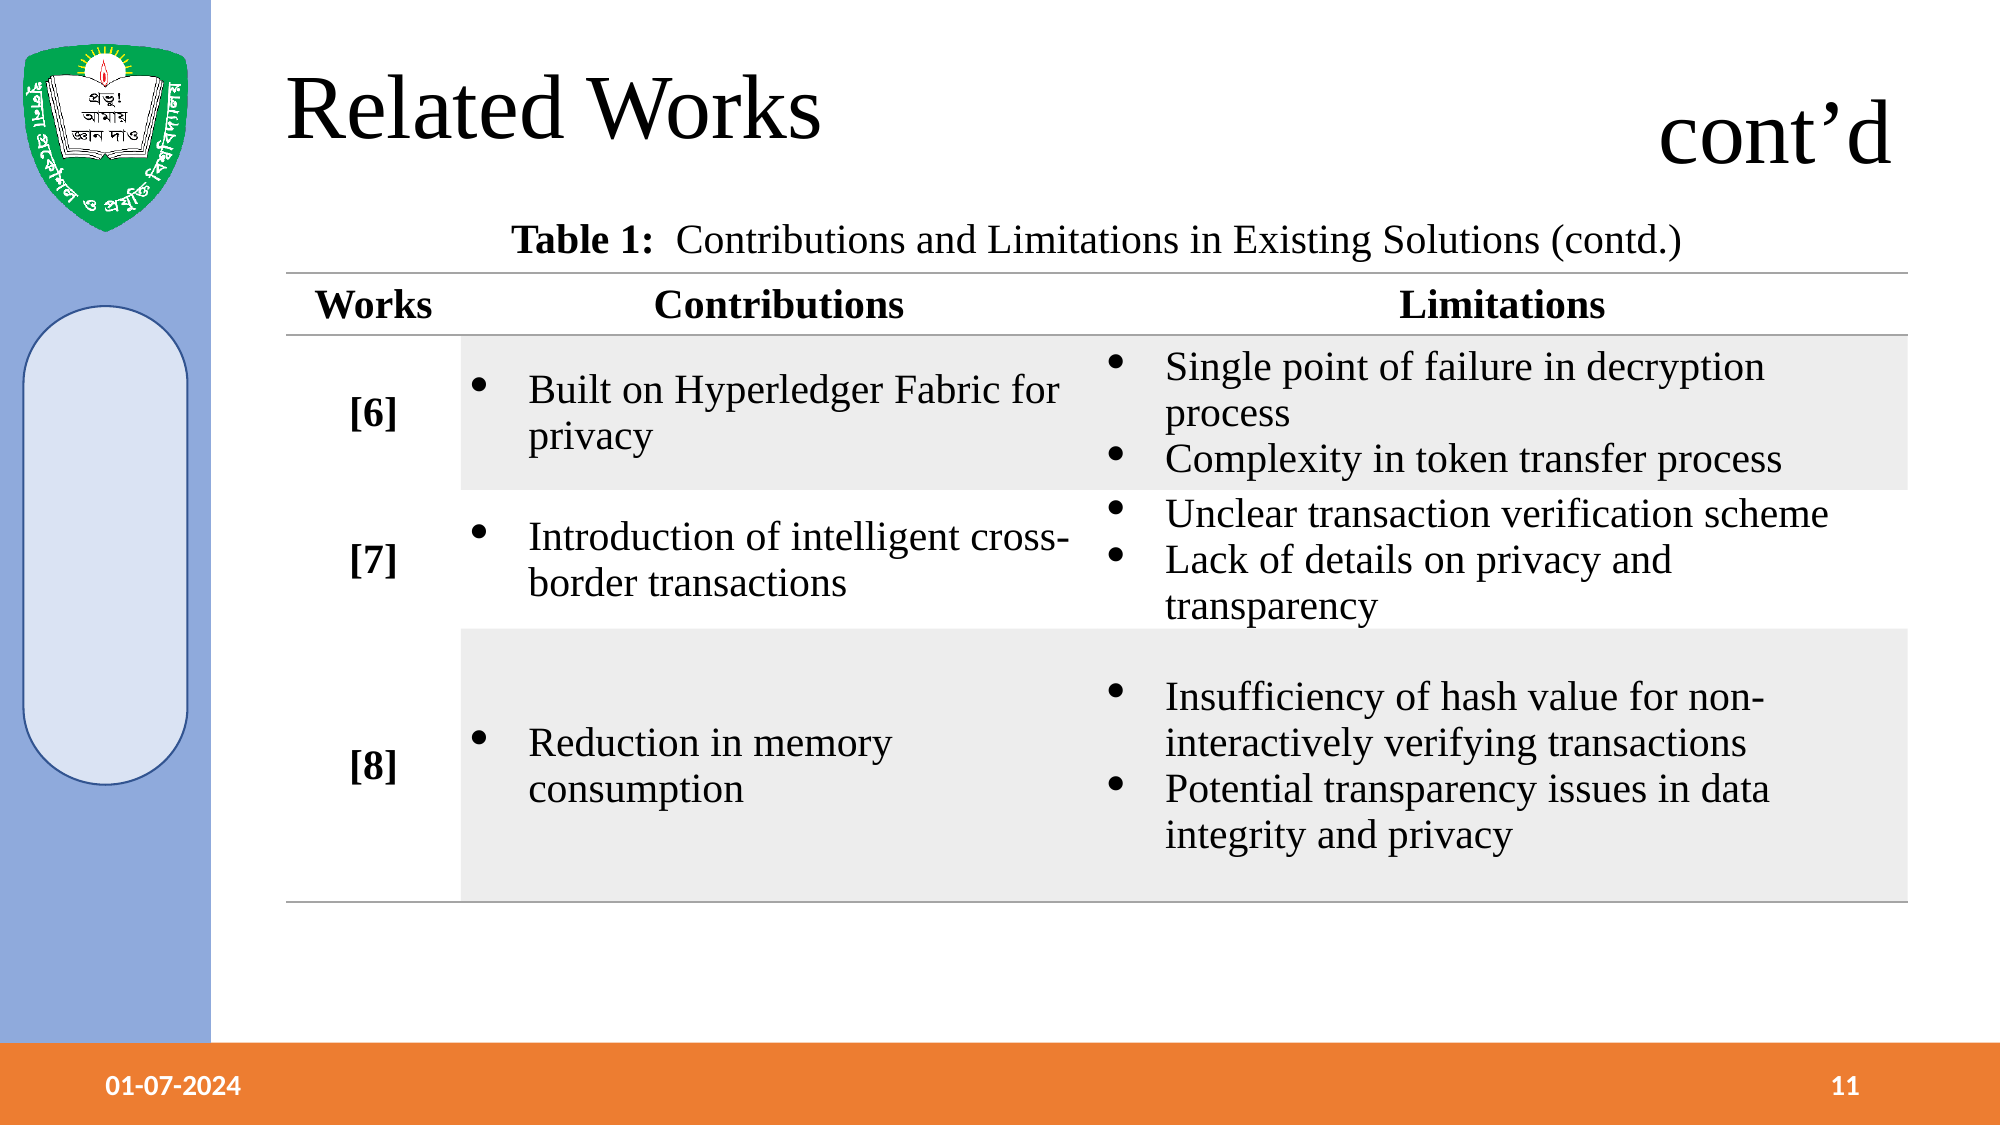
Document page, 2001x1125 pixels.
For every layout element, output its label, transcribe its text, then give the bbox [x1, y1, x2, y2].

table_cell [7] [286, 490, 461, 629]
table_cell Reduction in memory consumption [461, 629, 1098, 901]
table_cell Built on Hyperledger Fabric for privacy [461, 336, 1098, 490]
table_header Works [286, 274, 461, 334]
table_cell [8] [286, 629, 461, 901]
text_box cont’d [1461, 64, 1908, 190]
table_cell Insufficiency of hash value for non-interactively verifying transactions Potential transparency issues in data integrity and privacy [1098, 629, 1908, 901]
table_cell Single point of failure in decryption process Complexity in token transfer process [1098, 336, 1908, 490]
picture [23, 44, 188, 232]
text_box Table 1: Contributions and Limitations in Existing Solutions (contd.) [286, 179, 1908, 270]
table_cell Introduction of intelligent cross-border transactions [461, 490, 1098, 629]
title Related Works [270, 0, 1098, 218]
table_cell Unclear transaction verification scheme Lack of details on privacy and transparency [1098, 490, 1908, 629]
table_header Contributions [461, 274, 1098, 334]
table_cell [6] [286, 336, 461, 490]
table_header Limitations [1098, 274, 1908, 334]
